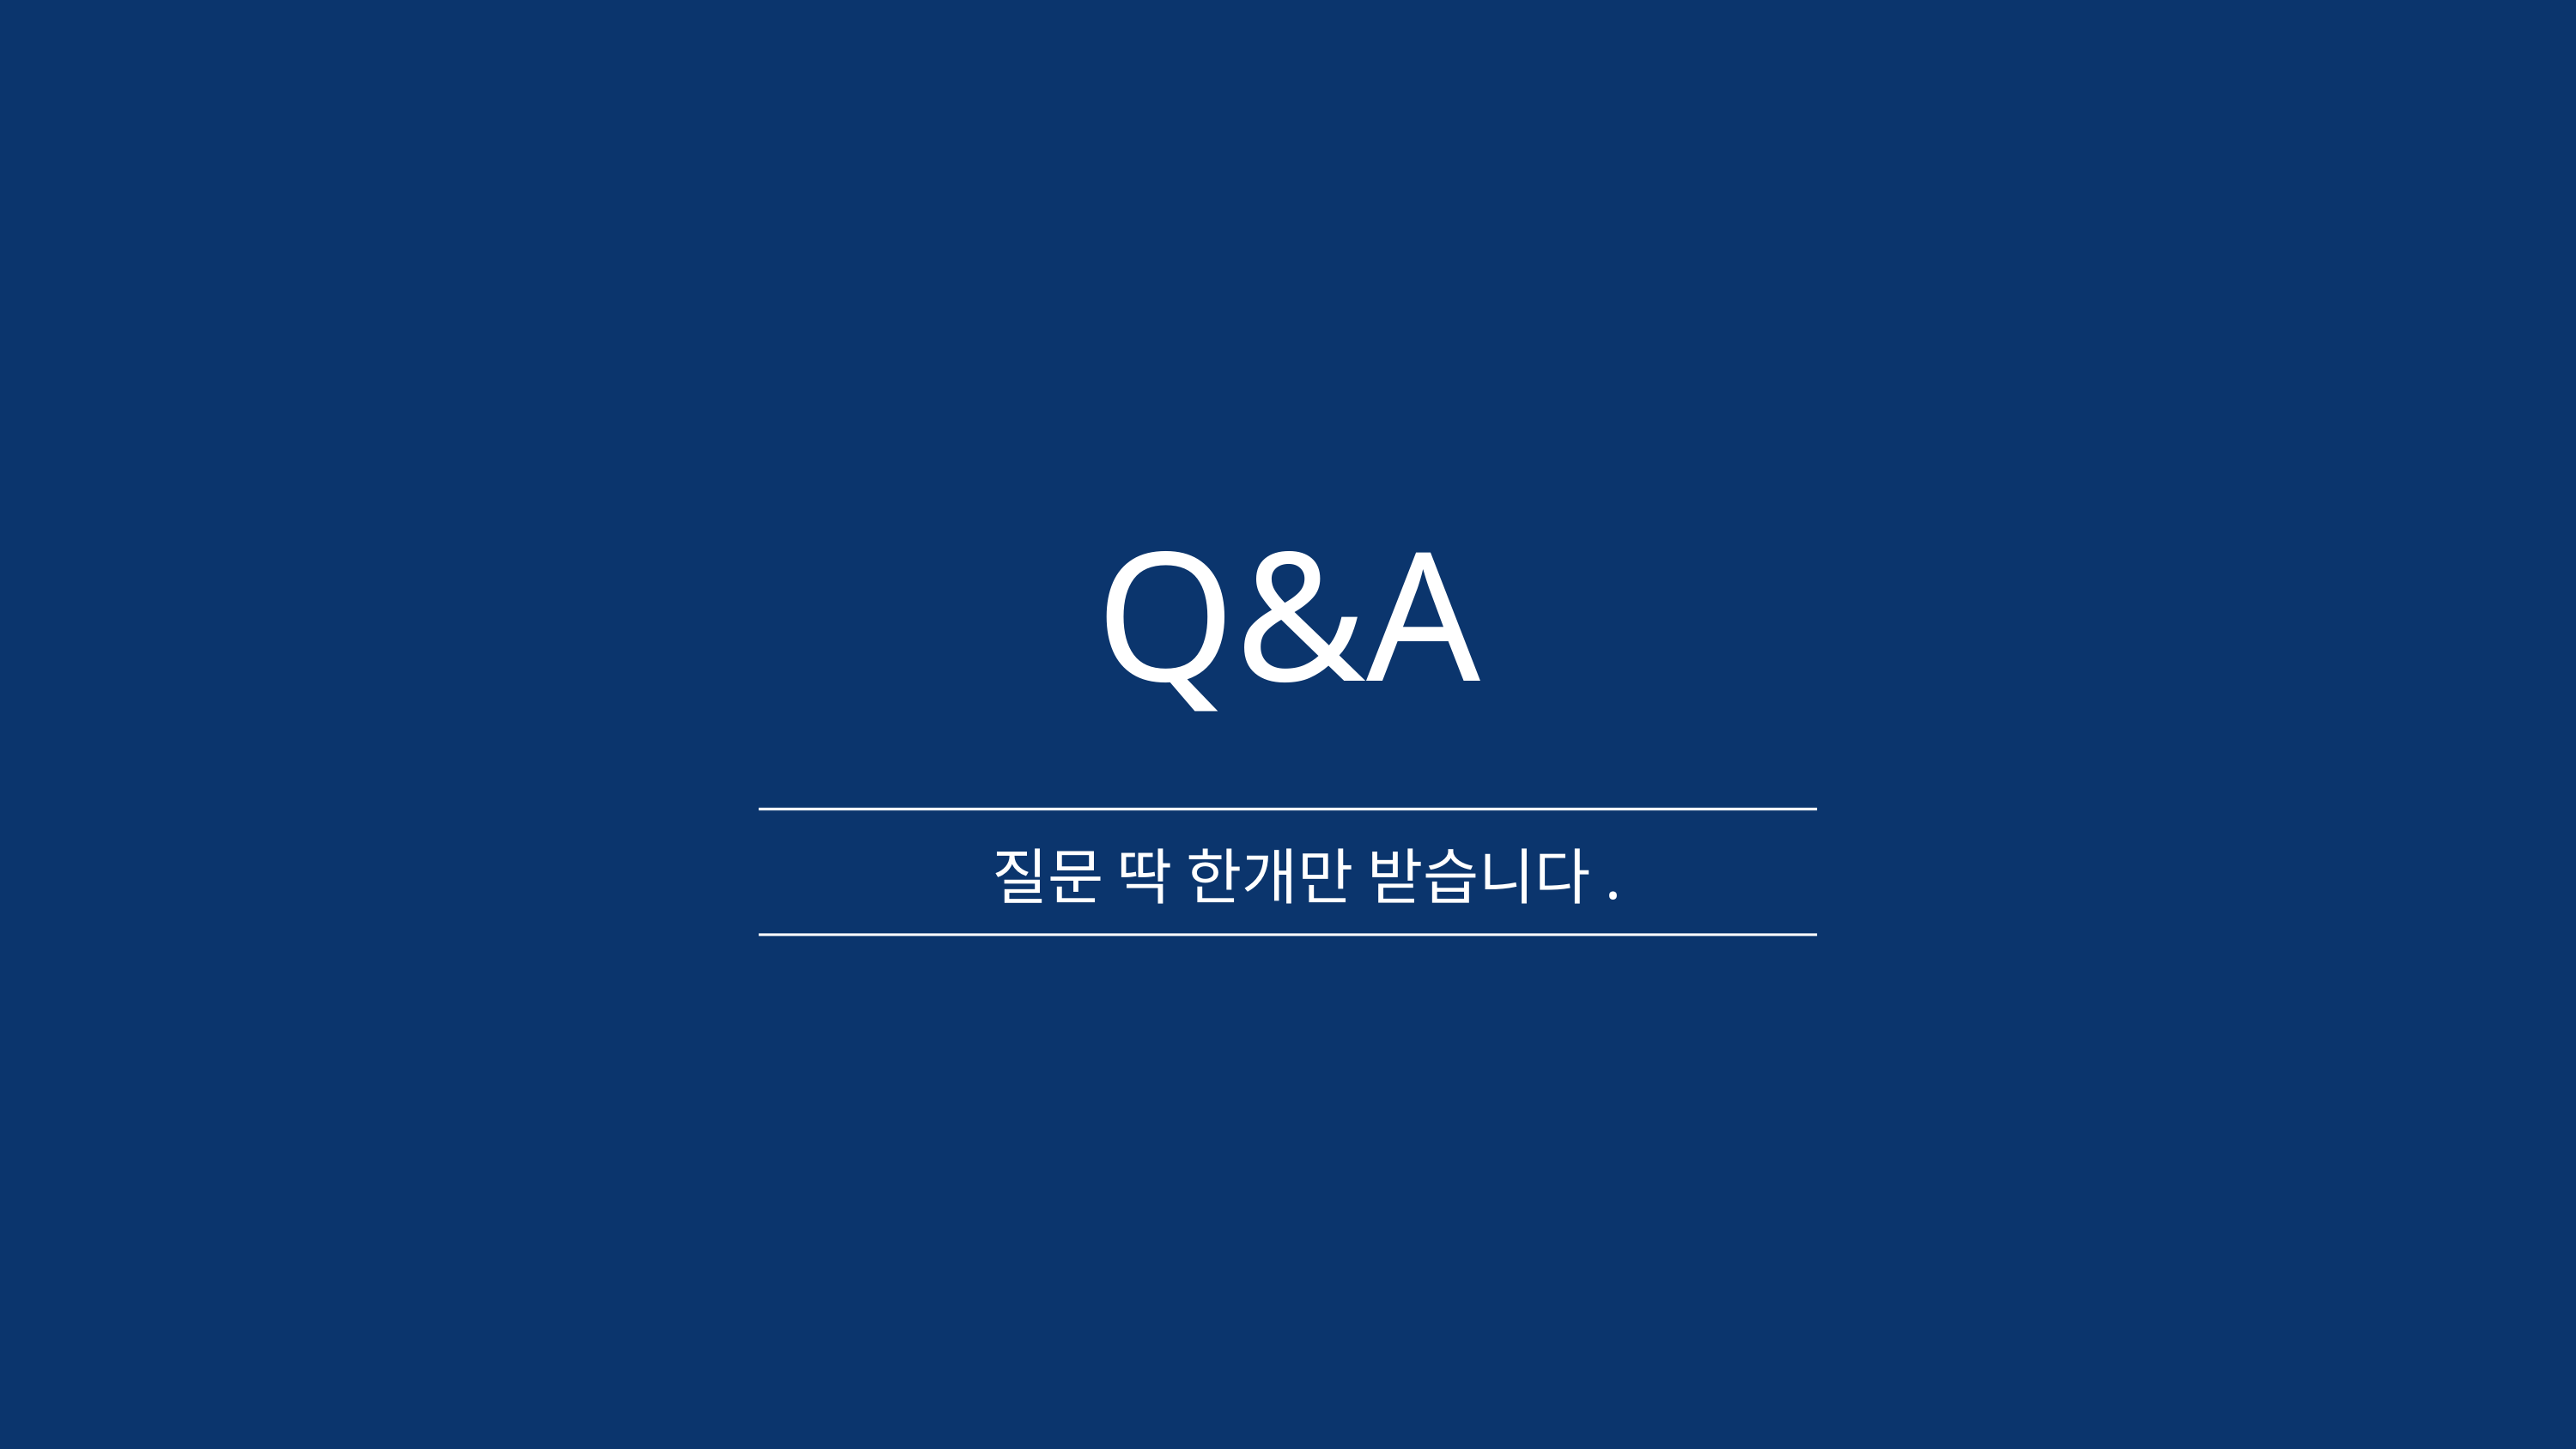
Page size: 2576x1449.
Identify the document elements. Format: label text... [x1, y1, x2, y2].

text_box 질문 딱 한개만 받습니다. [950, 826, 1663, 912]
text_box Q&A [701, 423, 1875, 718]
